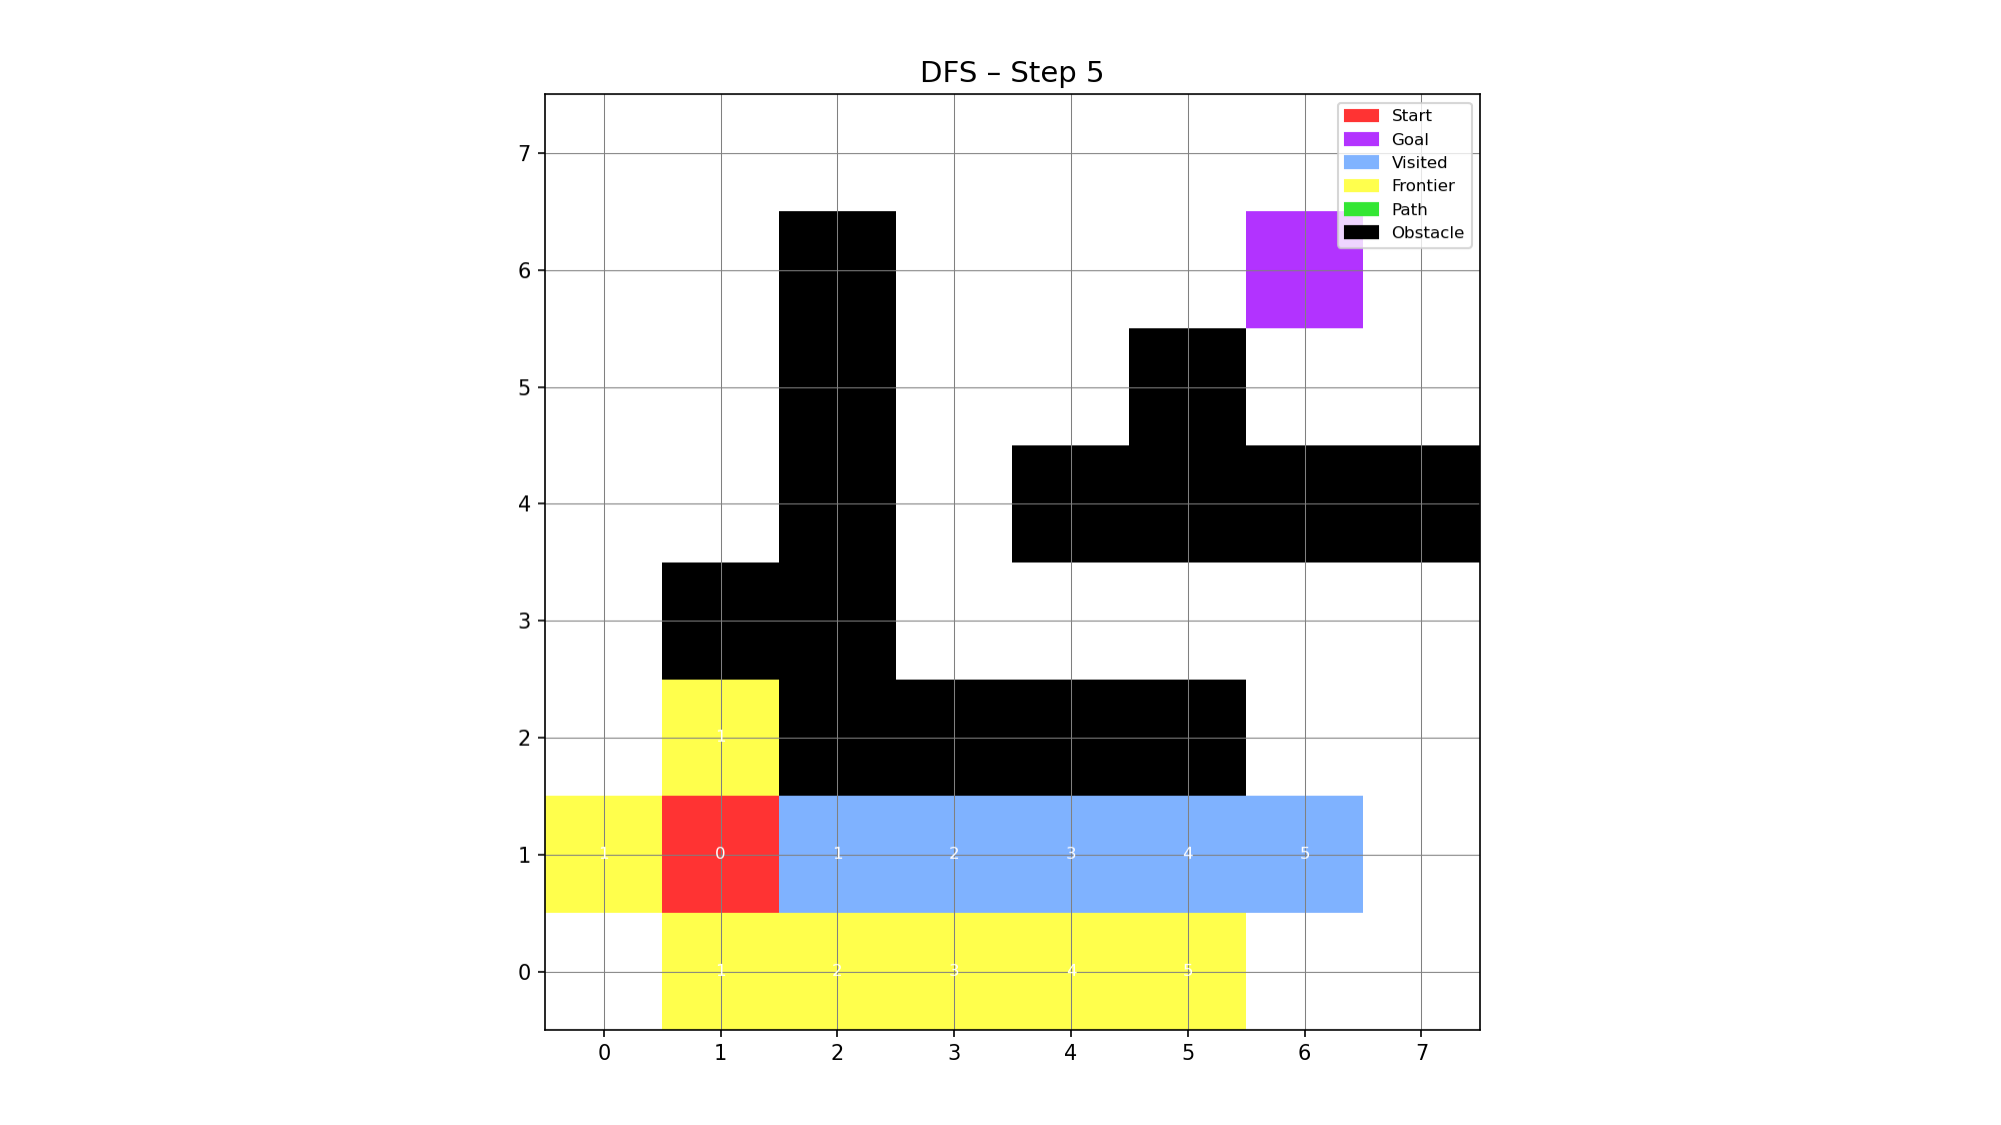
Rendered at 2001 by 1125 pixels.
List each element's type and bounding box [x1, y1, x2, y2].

picture [474, 37, 1526, 1088]
